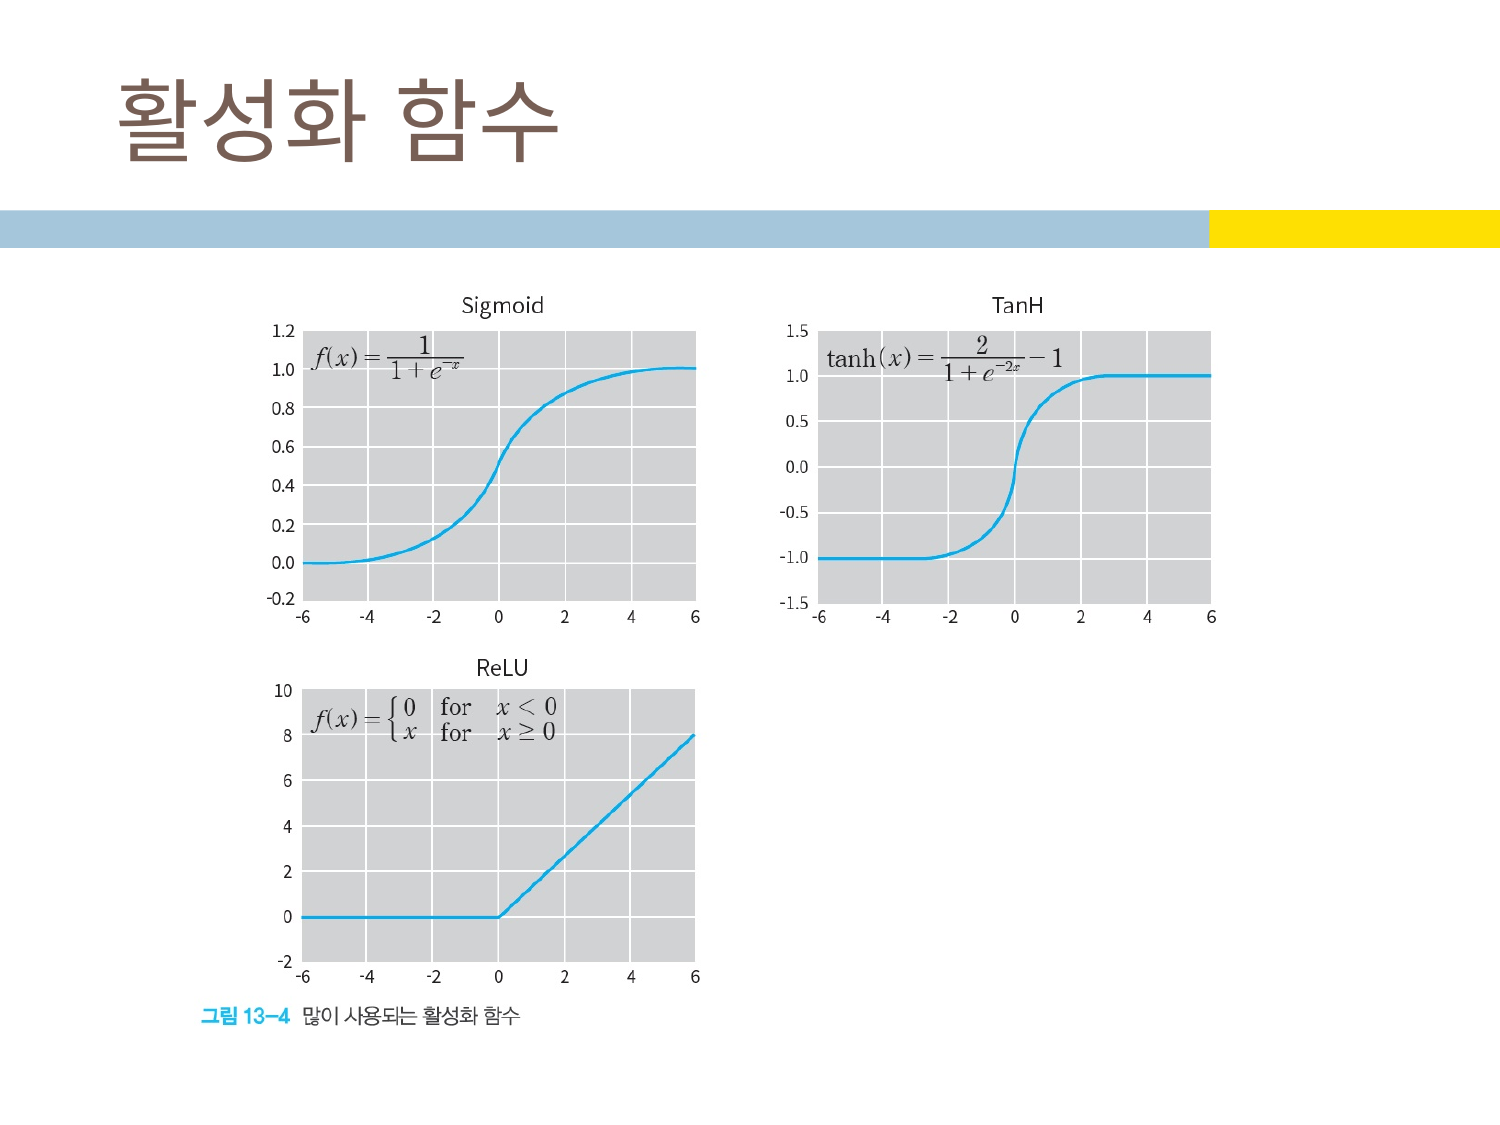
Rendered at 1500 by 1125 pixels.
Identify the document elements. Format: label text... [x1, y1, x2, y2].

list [194, 290, 1218, 1029]
title 활성화 함수 [100, 37, 1438, 200]
